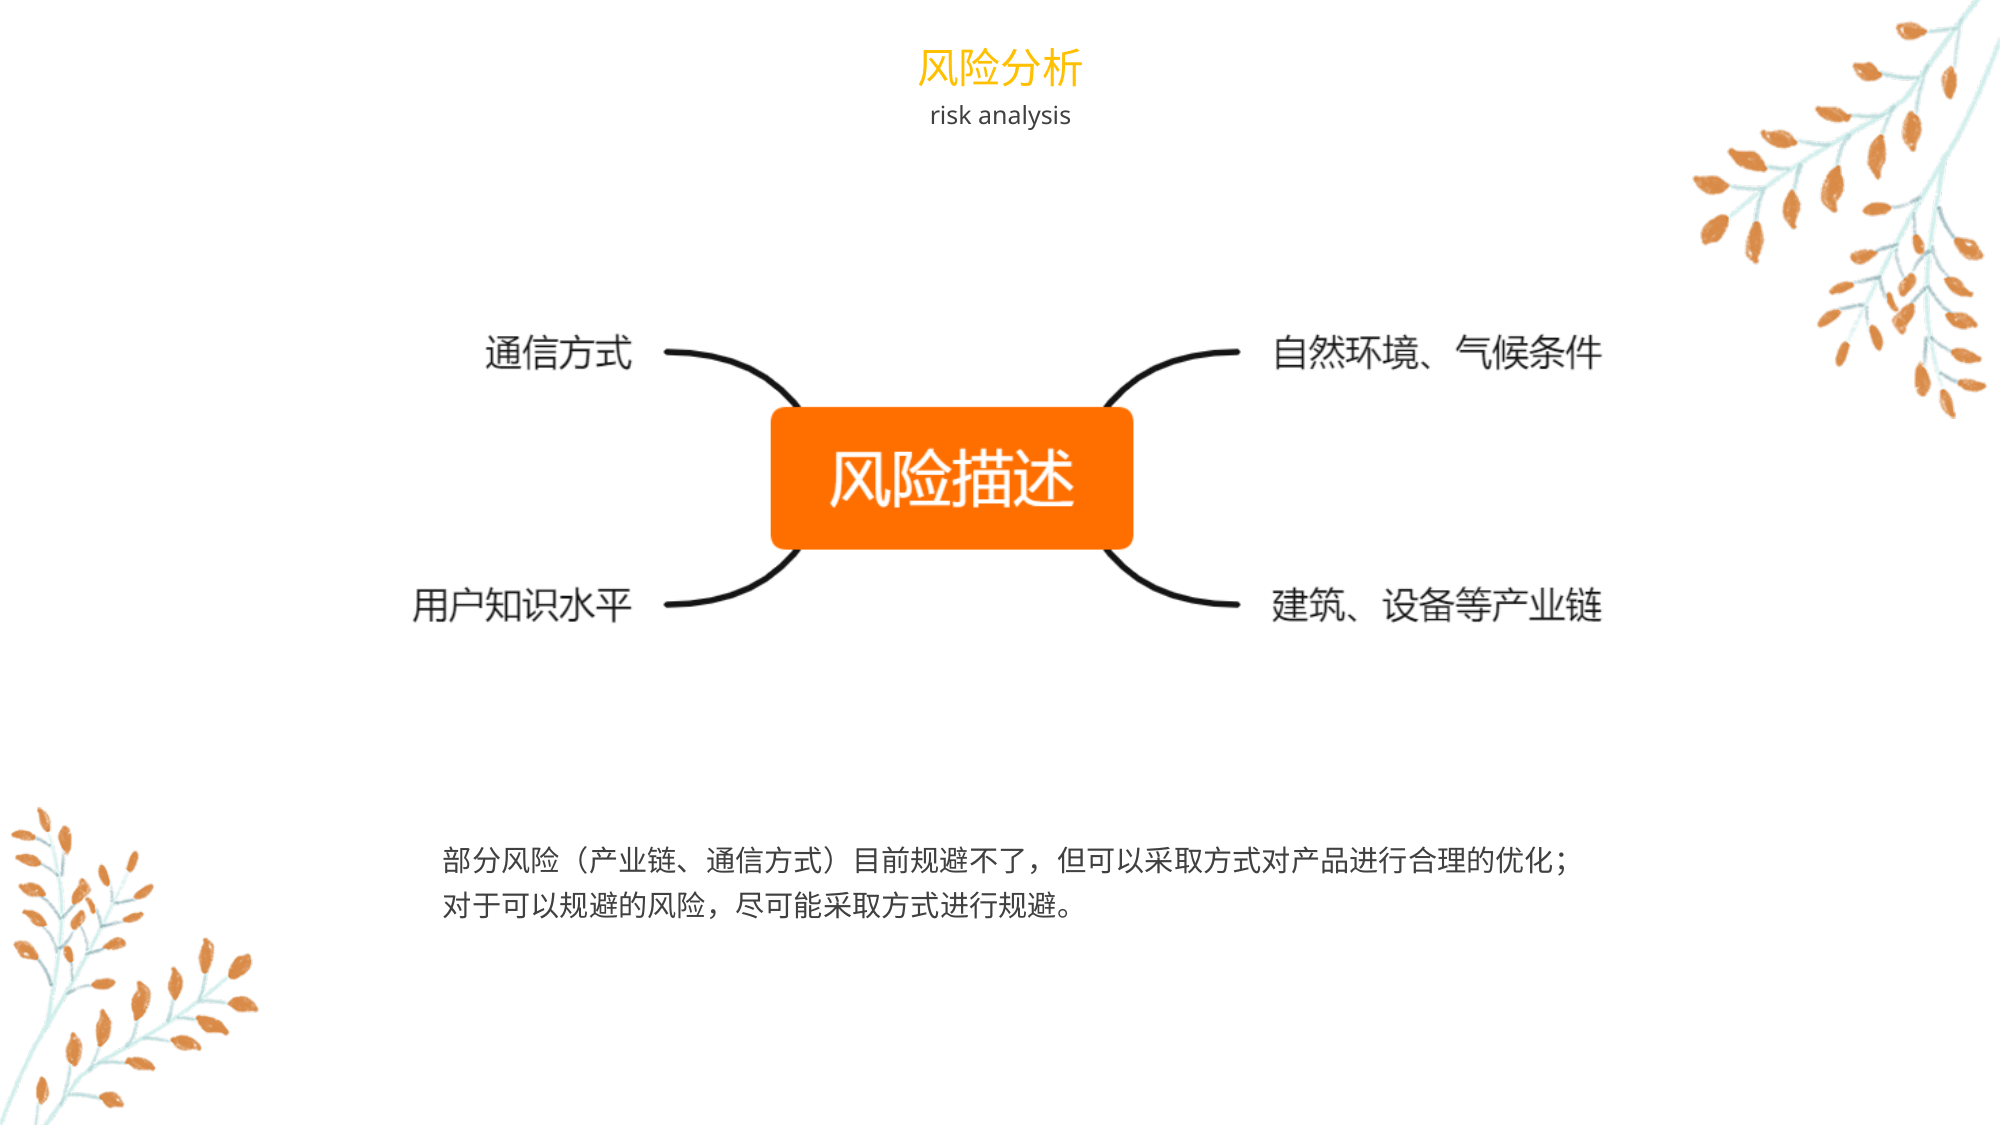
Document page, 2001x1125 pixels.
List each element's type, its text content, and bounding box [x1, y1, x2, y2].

picture [324, 0, 2000, 740]
text_box 风险分析 [859, 34, 1113, 83]
text_box 部分风险（产业链、通信方式）目前规避不了，但可以采取方式对产品进行合理的优化； 对于可以规避的风险，尽可能采取方式进行规避。 [747, 824, 1573, 930]
picture [0, 807, 747, 1125]
text_box risk analysis [750, 83, 1113, 138]
